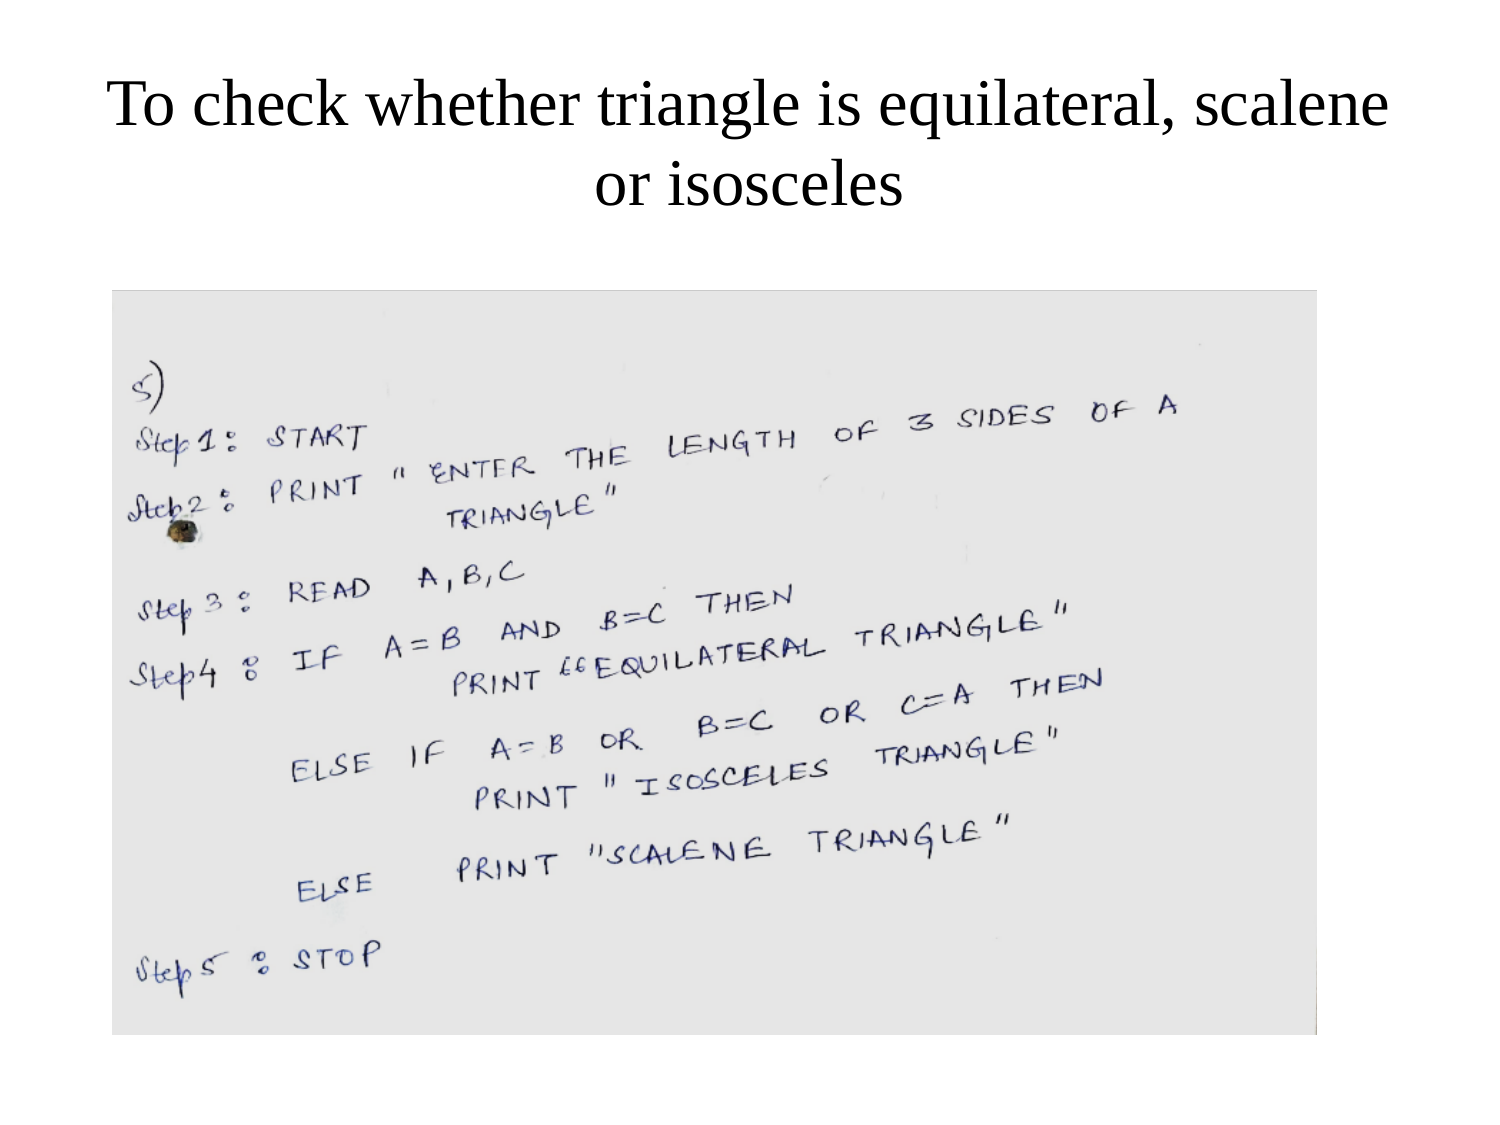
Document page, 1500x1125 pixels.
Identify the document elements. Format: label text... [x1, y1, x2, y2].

title To check whether triangle is equilateral, scalene or isosceles [75, 45, 1425, 233]
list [111, 290, 1318, 1036]
